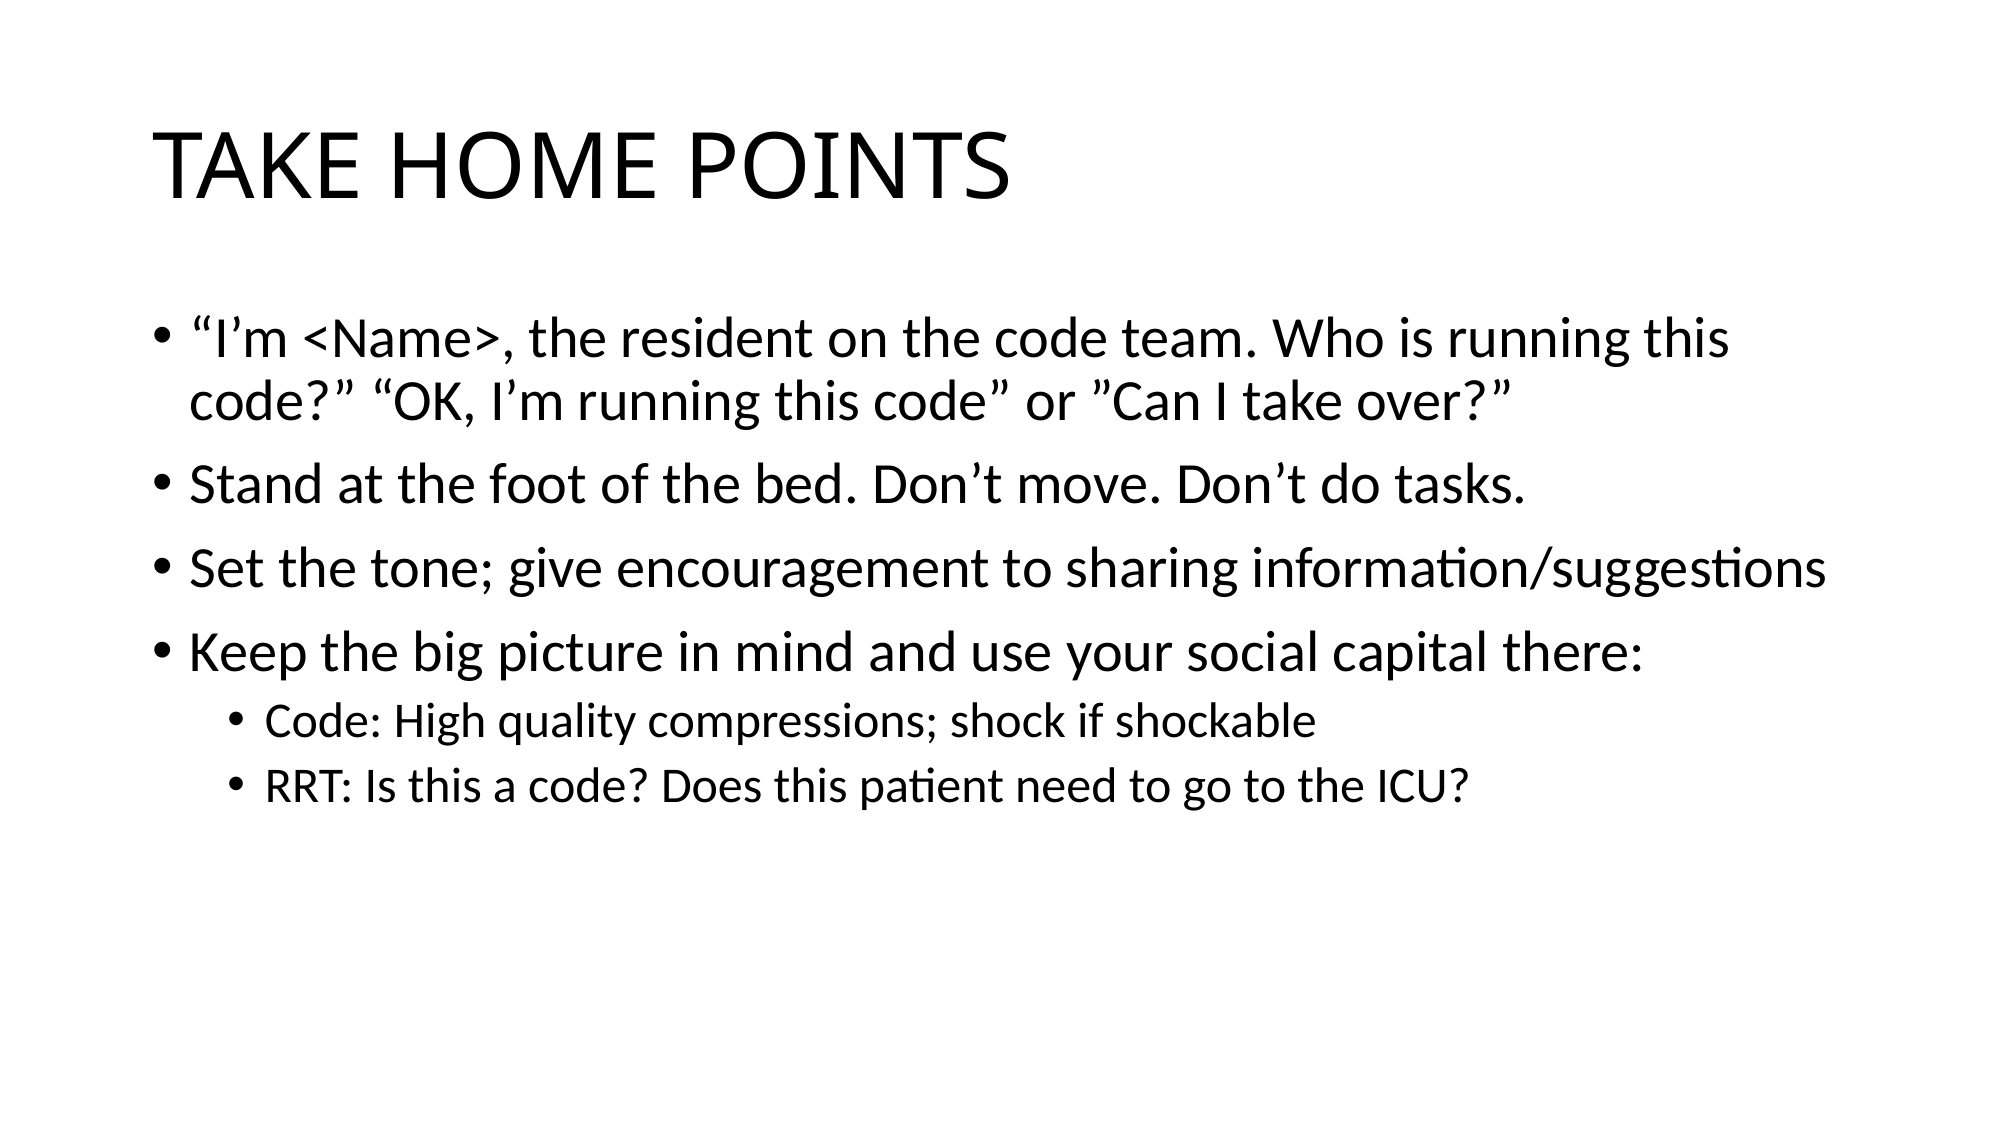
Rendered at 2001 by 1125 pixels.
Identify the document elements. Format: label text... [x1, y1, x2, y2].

title TAKE HOME POINTS [137, 59, 1863, 278]
list “I’m <Name>, the resident on the code team. Who is running this code?” “OK, I’m running this code” or ”Can I take over?” Stand at the foot of the bed. Don’t move. Don’t do tasks. Set the tone; give encouragement to sharing information/suggestions Keep the big picture in mind and use your social capital there: Code: High quality compressions; shock if shockable RRT: Is this a code? Does this patient need to go to the ICU? [137, 299, 1896, 1028]
